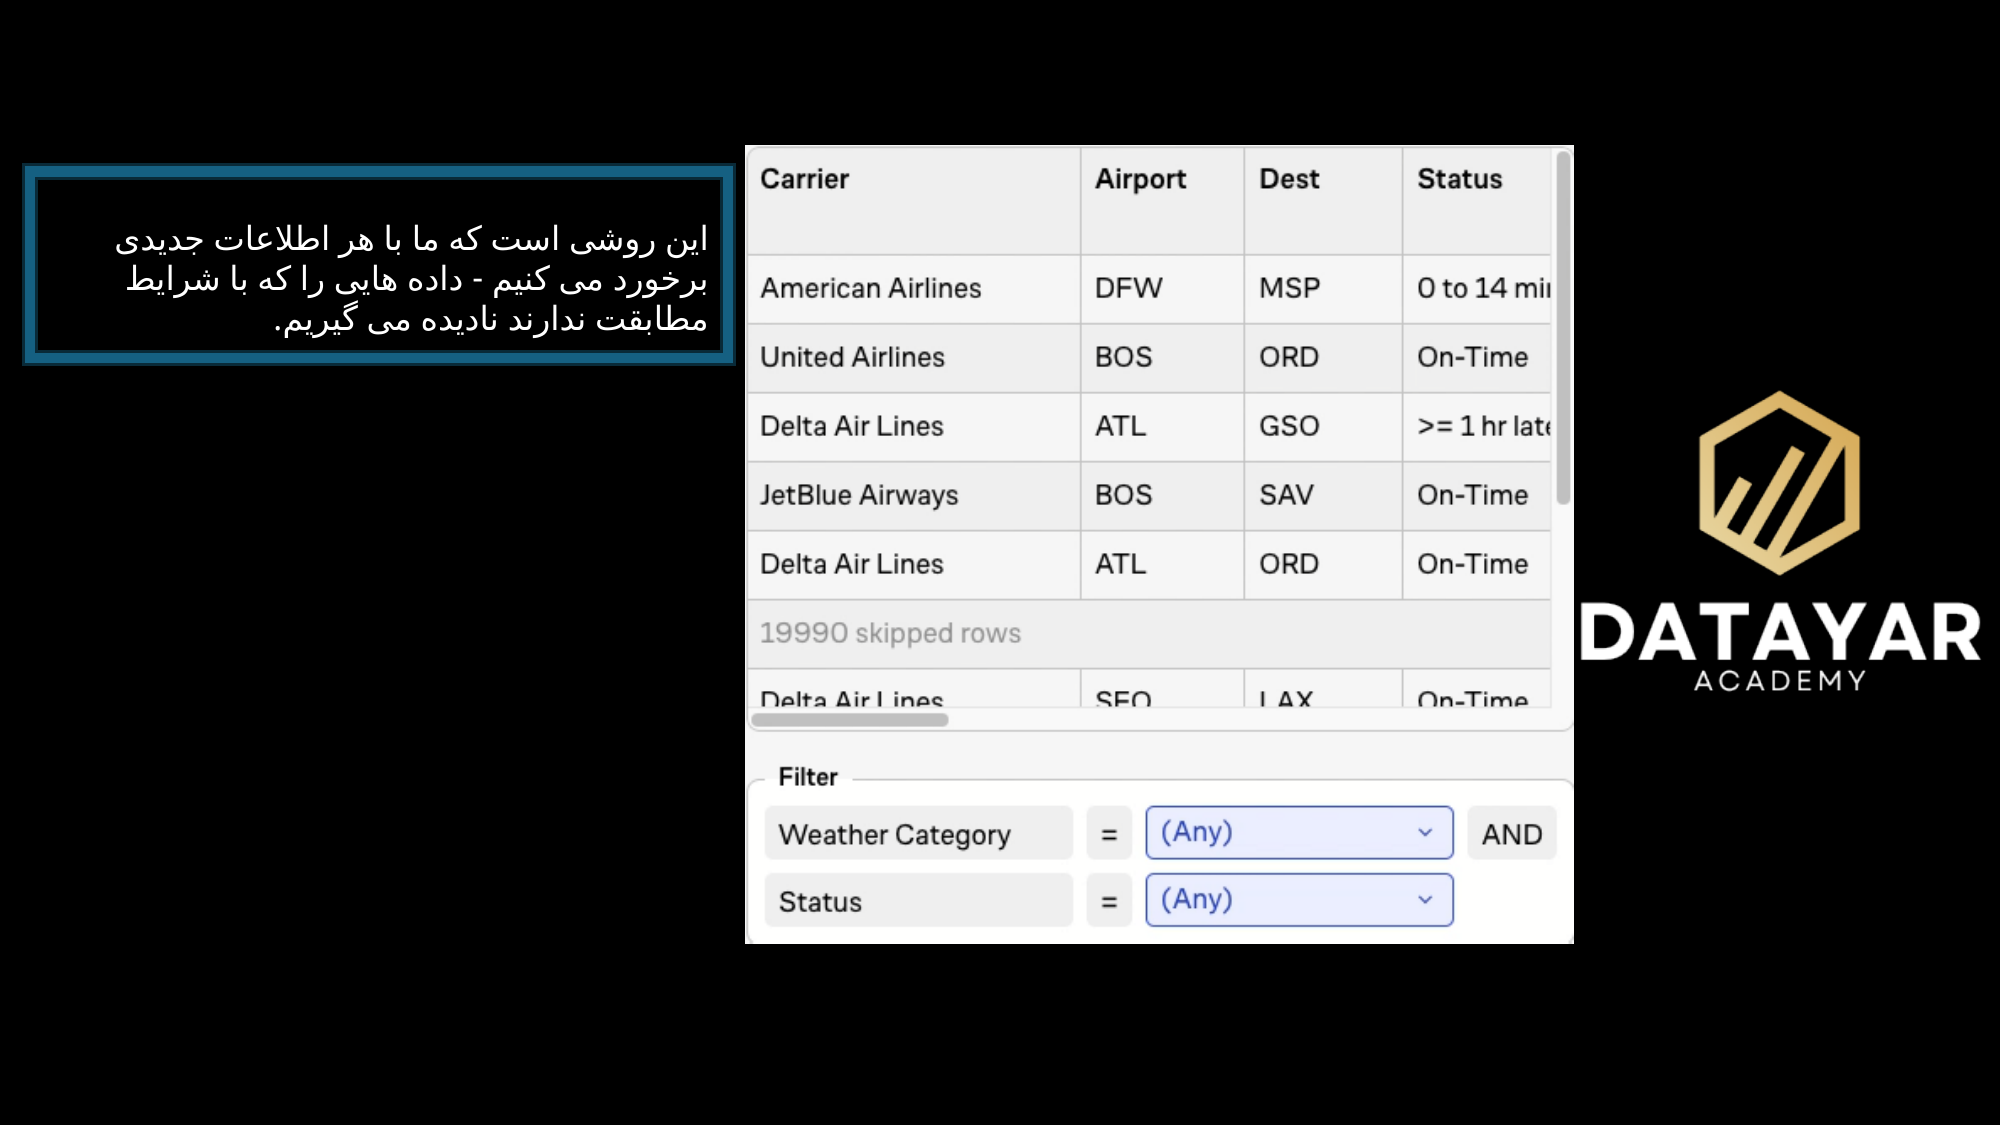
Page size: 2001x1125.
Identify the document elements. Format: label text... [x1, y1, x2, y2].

text_box [22, 163, 736, 366]
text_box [744, 144, 1575, 946]
picture [1397, 167, 2000, 934]
text_box این روشی است که ما با هر اطلاعات جدیدی برخورد می کنیم - داده هایی را که با شرایط مطابقت ندارند نادیده می گیریم. [15, 209, 725, 433]
